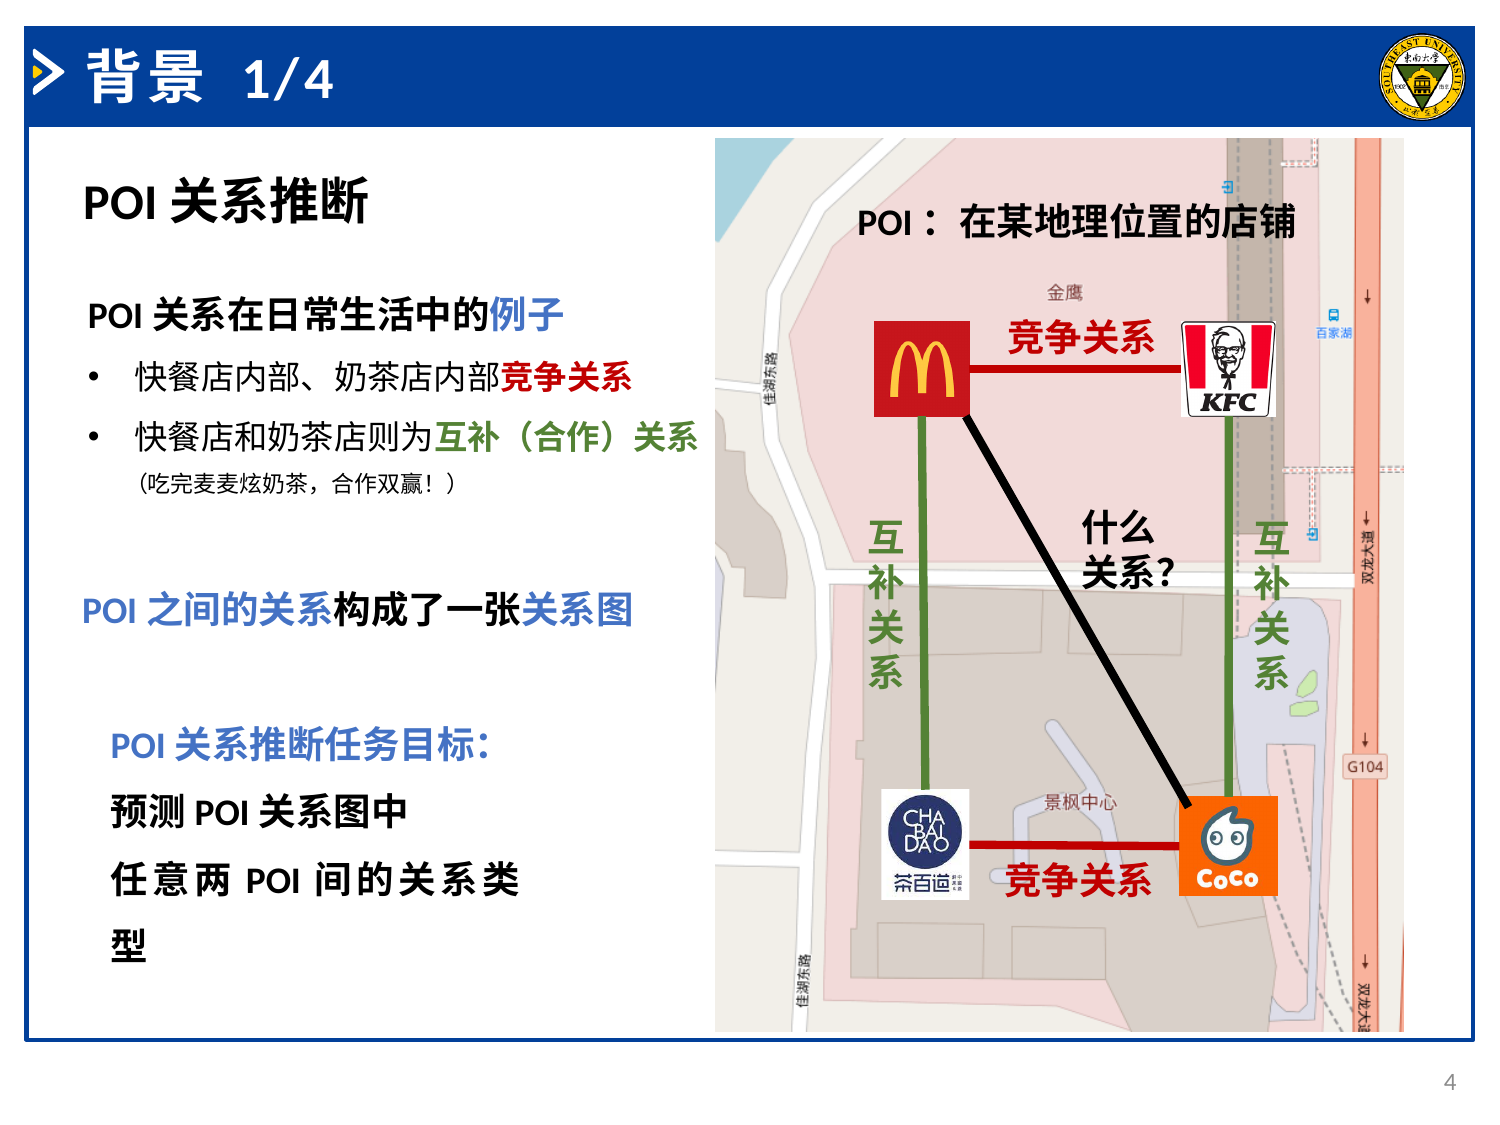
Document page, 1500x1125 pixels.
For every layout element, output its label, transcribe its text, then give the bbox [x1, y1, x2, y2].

picture [715, 138, 1405, 1032]
slide_number 4 [1382, 1051, 1472, 1111]
text_box POI关系在日常生活中的例子 快餐店内部、奶茶店内部竞争关系 快餐店和奶茶店则为互补（合作）关系 （吃完麦麦炫奶茶，合作双赢！） [73, 261, 715, 505]
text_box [921, 416, 926, 790]
text_box 背景 1/4 [70, 32, 605, 118]
picture [1378, 33, 1467, 121]
text_box POI之间的关系构成了一张关系图 [67, 556, 655, 639]
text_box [965, 416, 1189, 808]
text_box POI关系推断 [69, 162, 387, 237]
text_box POI关系推断任务目标： 预测POI关系图中 任意两POI间的关系类型 [95, 690, 535, 976]
